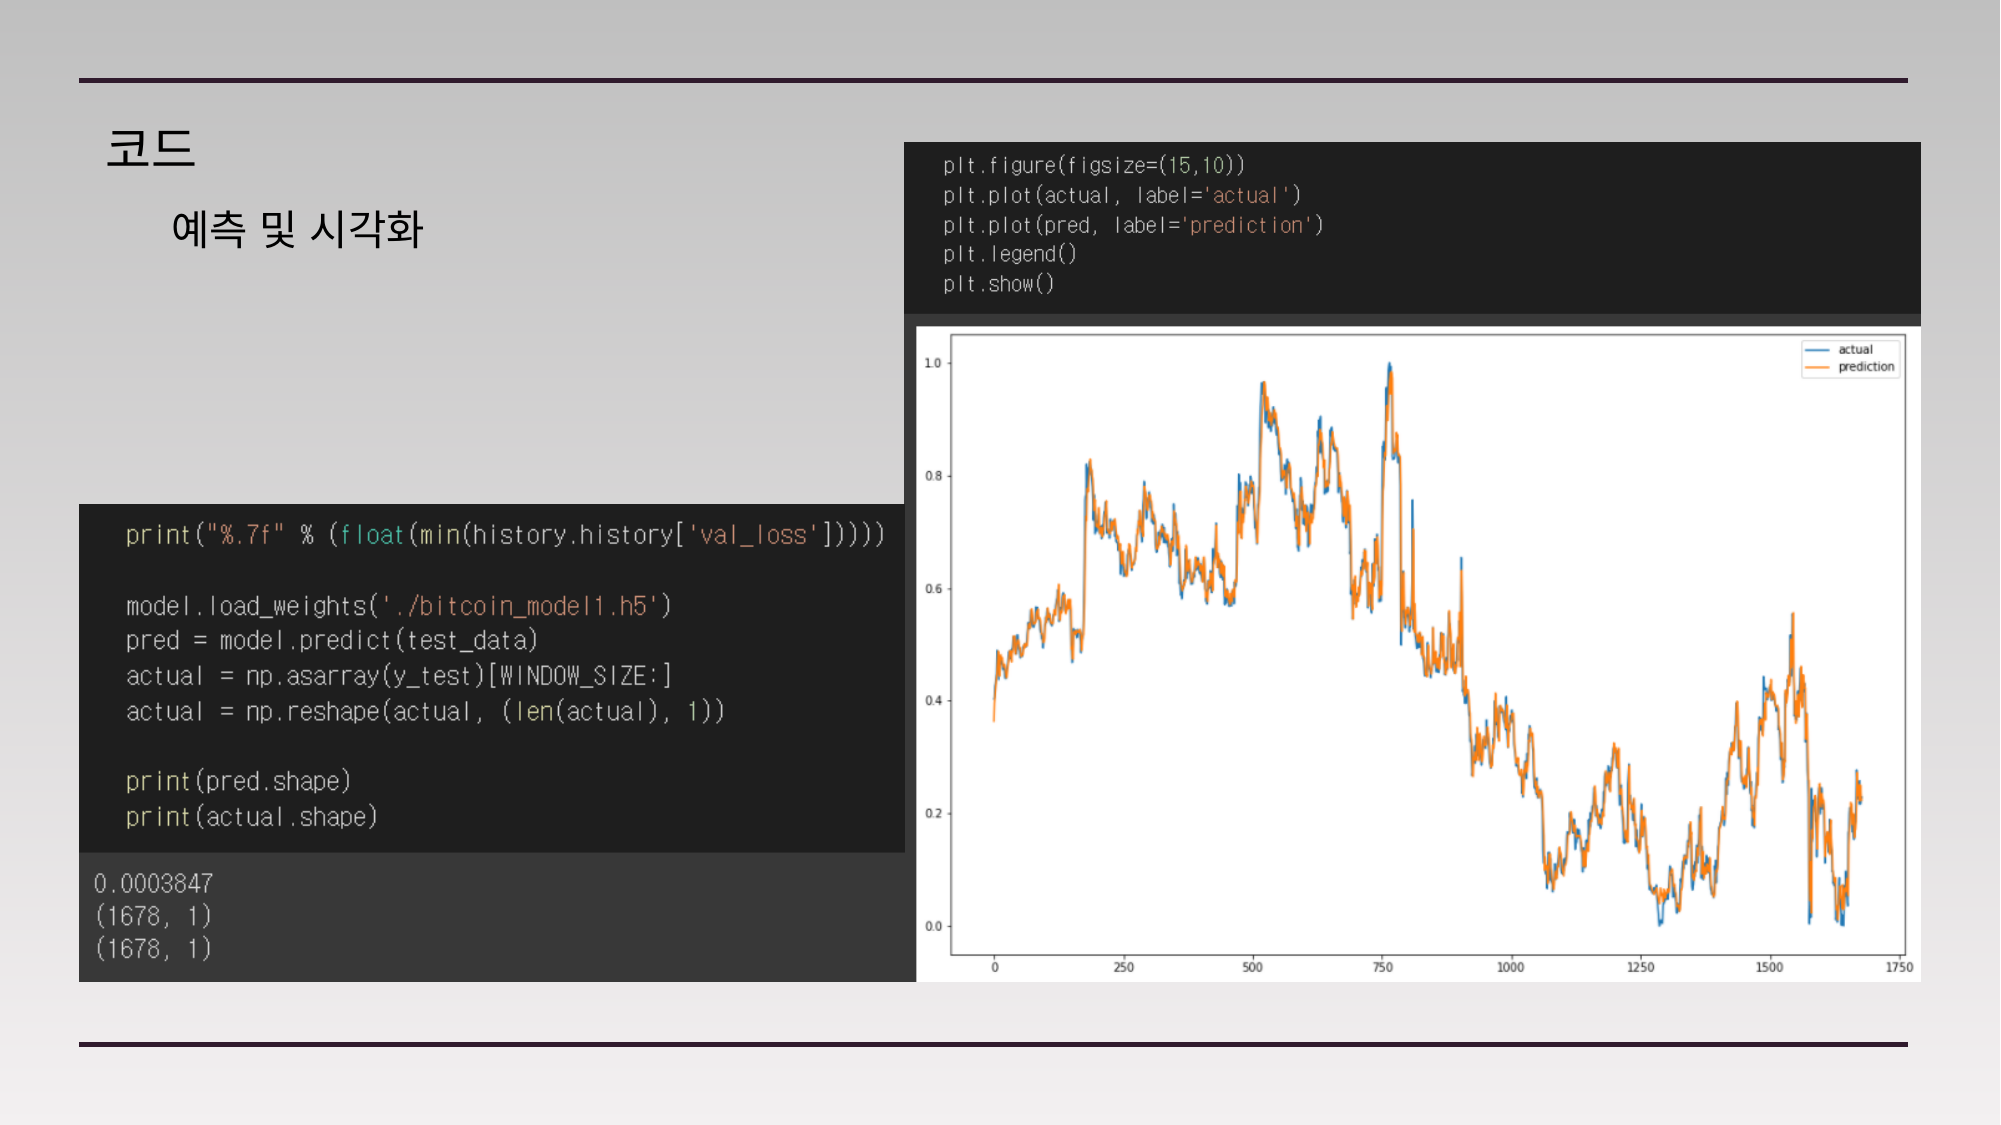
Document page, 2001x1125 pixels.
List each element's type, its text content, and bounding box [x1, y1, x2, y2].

text_box 예측 및 시각화 [156, 196, 633, 262]
text_box 코드 [90, 110, 568, 186]
picture [79, 142, 1921, 983]
